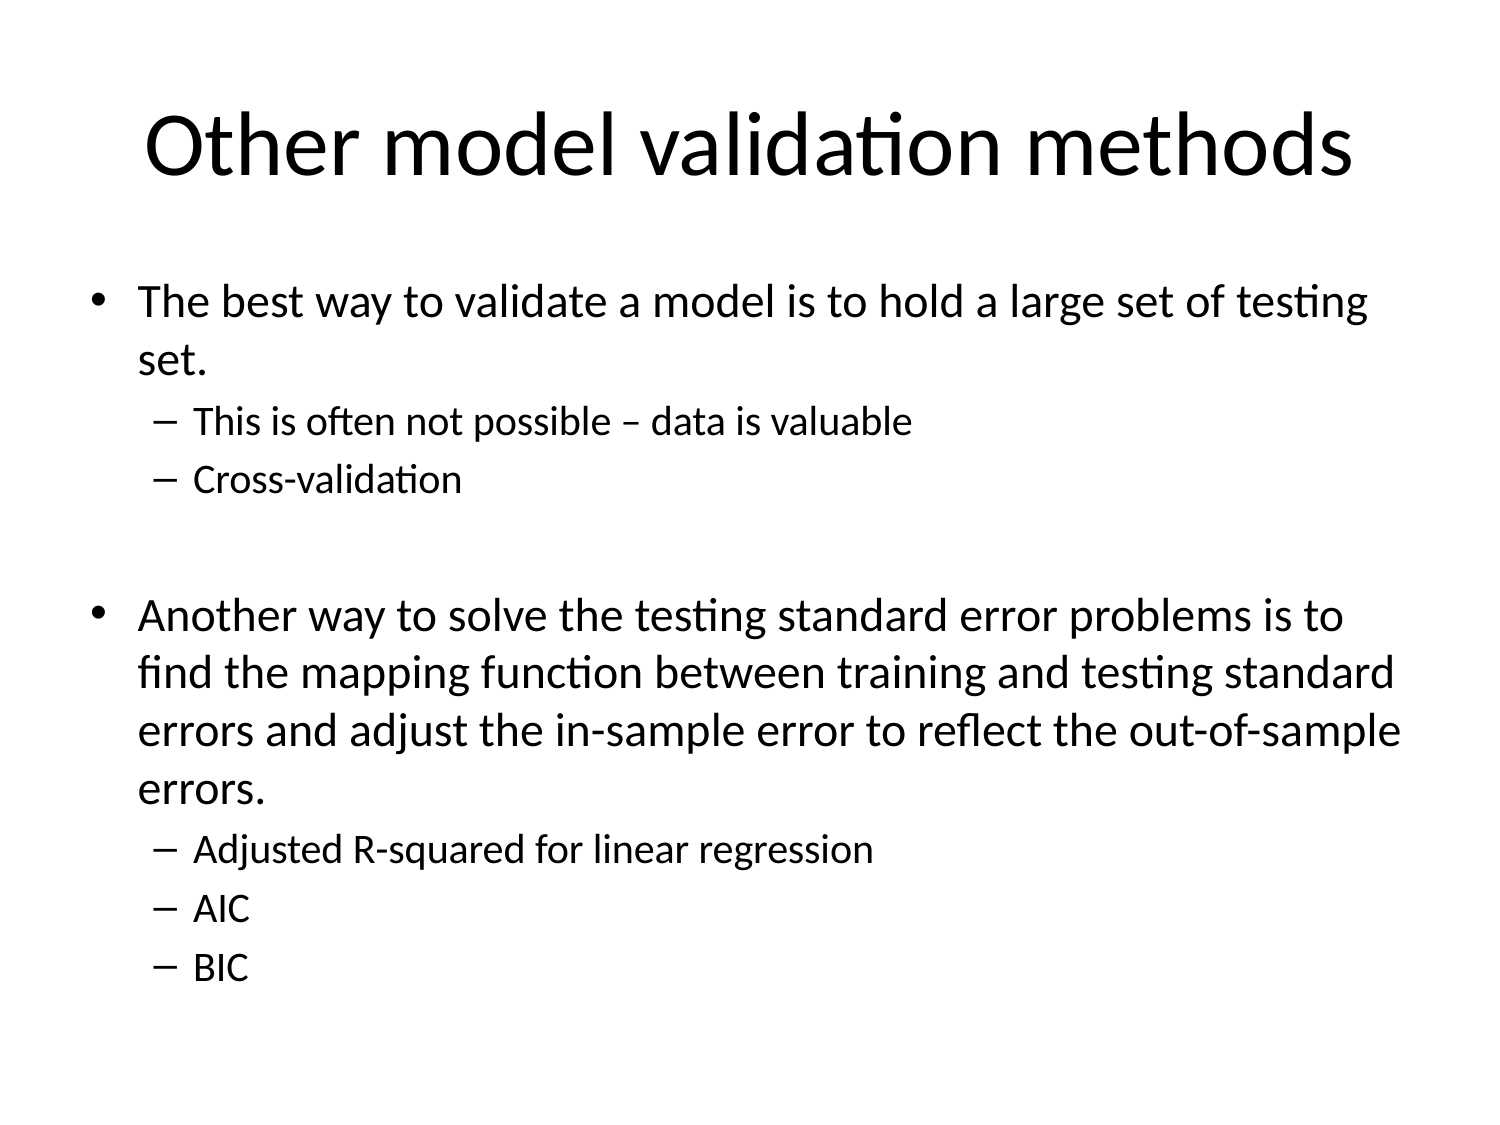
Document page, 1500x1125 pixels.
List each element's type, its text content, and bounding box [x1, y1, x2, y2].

list The best way to validate a model is to hold a large set of testing set. This is often not possible – data is valuable Cross-validation Another way to solve the testing standard error problems is to find the mapping function between training and testing standard errors and adjust the in-sample error to reflect the out-of-sample errors. Adjusted R-squared for linear regression AIC BIC [75, 262, 1425, 1005]
title Other model validation methods [75, 45, 1425, 233]
